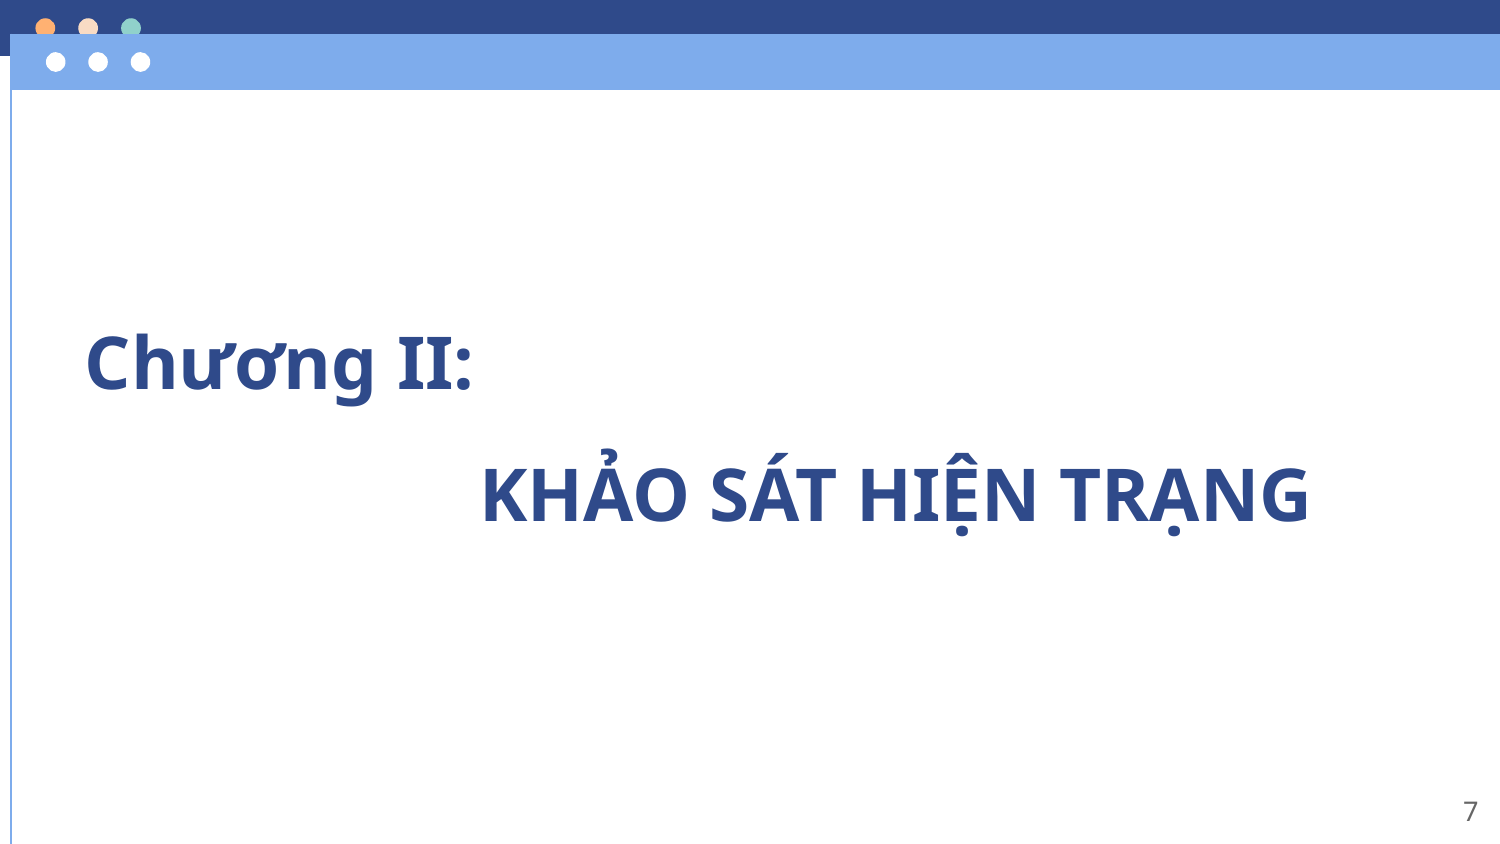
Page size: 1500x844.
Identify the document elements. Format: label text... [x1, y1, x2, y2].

title Chương II: KHẢO SÁT HIỆN TRẠNG [69, 290, 1477, 551]
slide_number 7 [1403, 779, 1494, 844]
